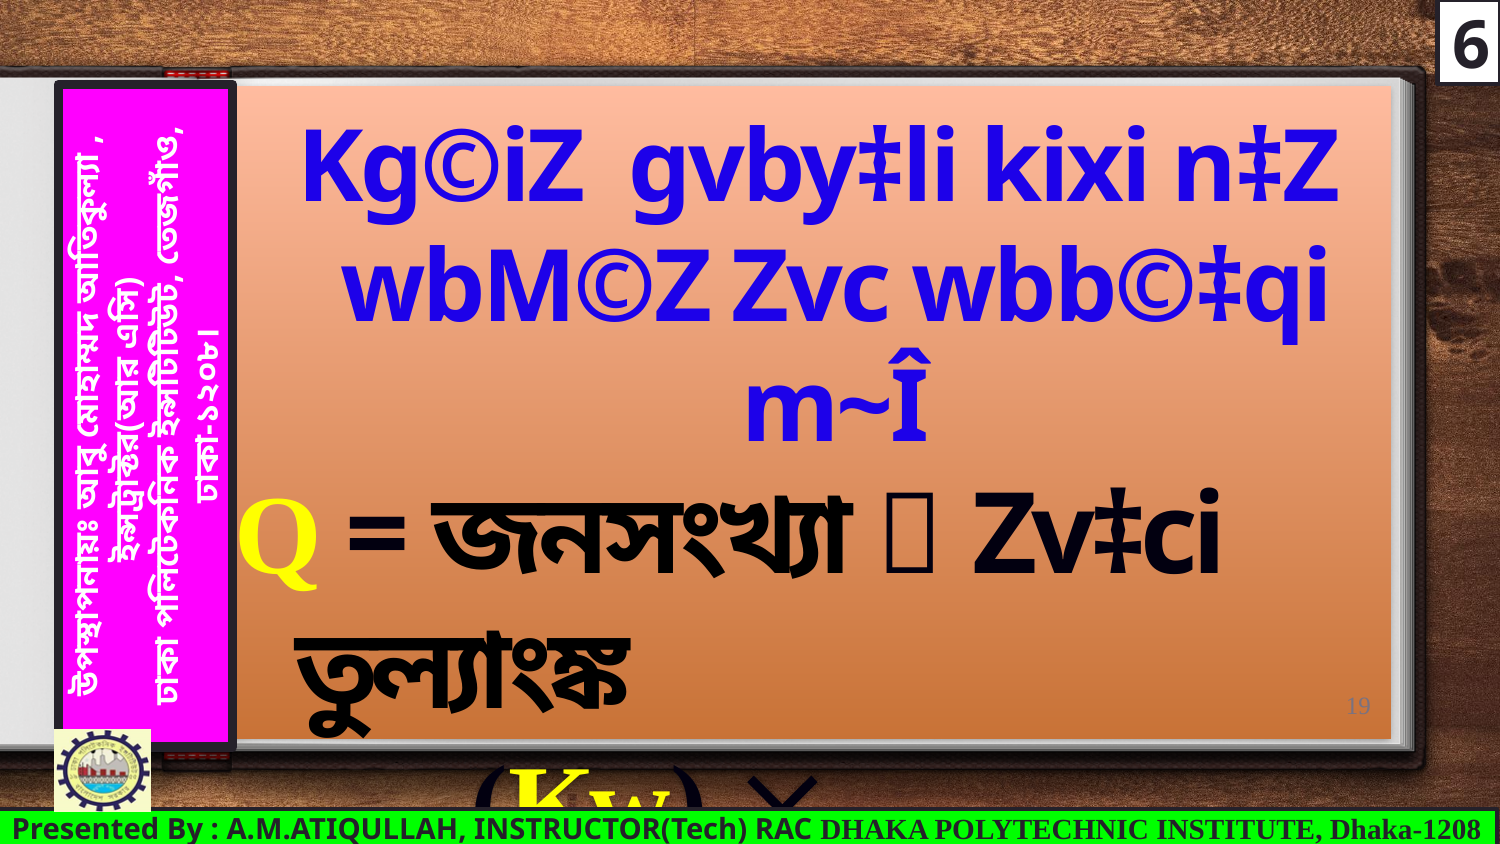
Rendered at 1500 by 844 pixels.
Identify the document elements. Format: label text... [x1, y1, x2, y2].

picture [0, 0, 1500, 844]
text_box উপস্থাপনায়ঃ আবু মোহাম্মদ আতিকুল্যা , ইন্সট্রাক্টর(আর এসি) ঢাকা পলিটেকনিক ইন্সটিটিউট, তেজগাঁও, ঢাকা-১২০৮। [58, 84, 233, 747]
text_box 6 [1435, 0, 1500, 86]
slide_number 19 [1295, 672, 1386, 737]
text_box Presented By : A.M.ATIQULLAH, INSTRUCTOR(Tech) RAC DHAKA POLYTECHNIC INSTITUTE, Dhaka-1208 [0, 807, 1499, 844]
